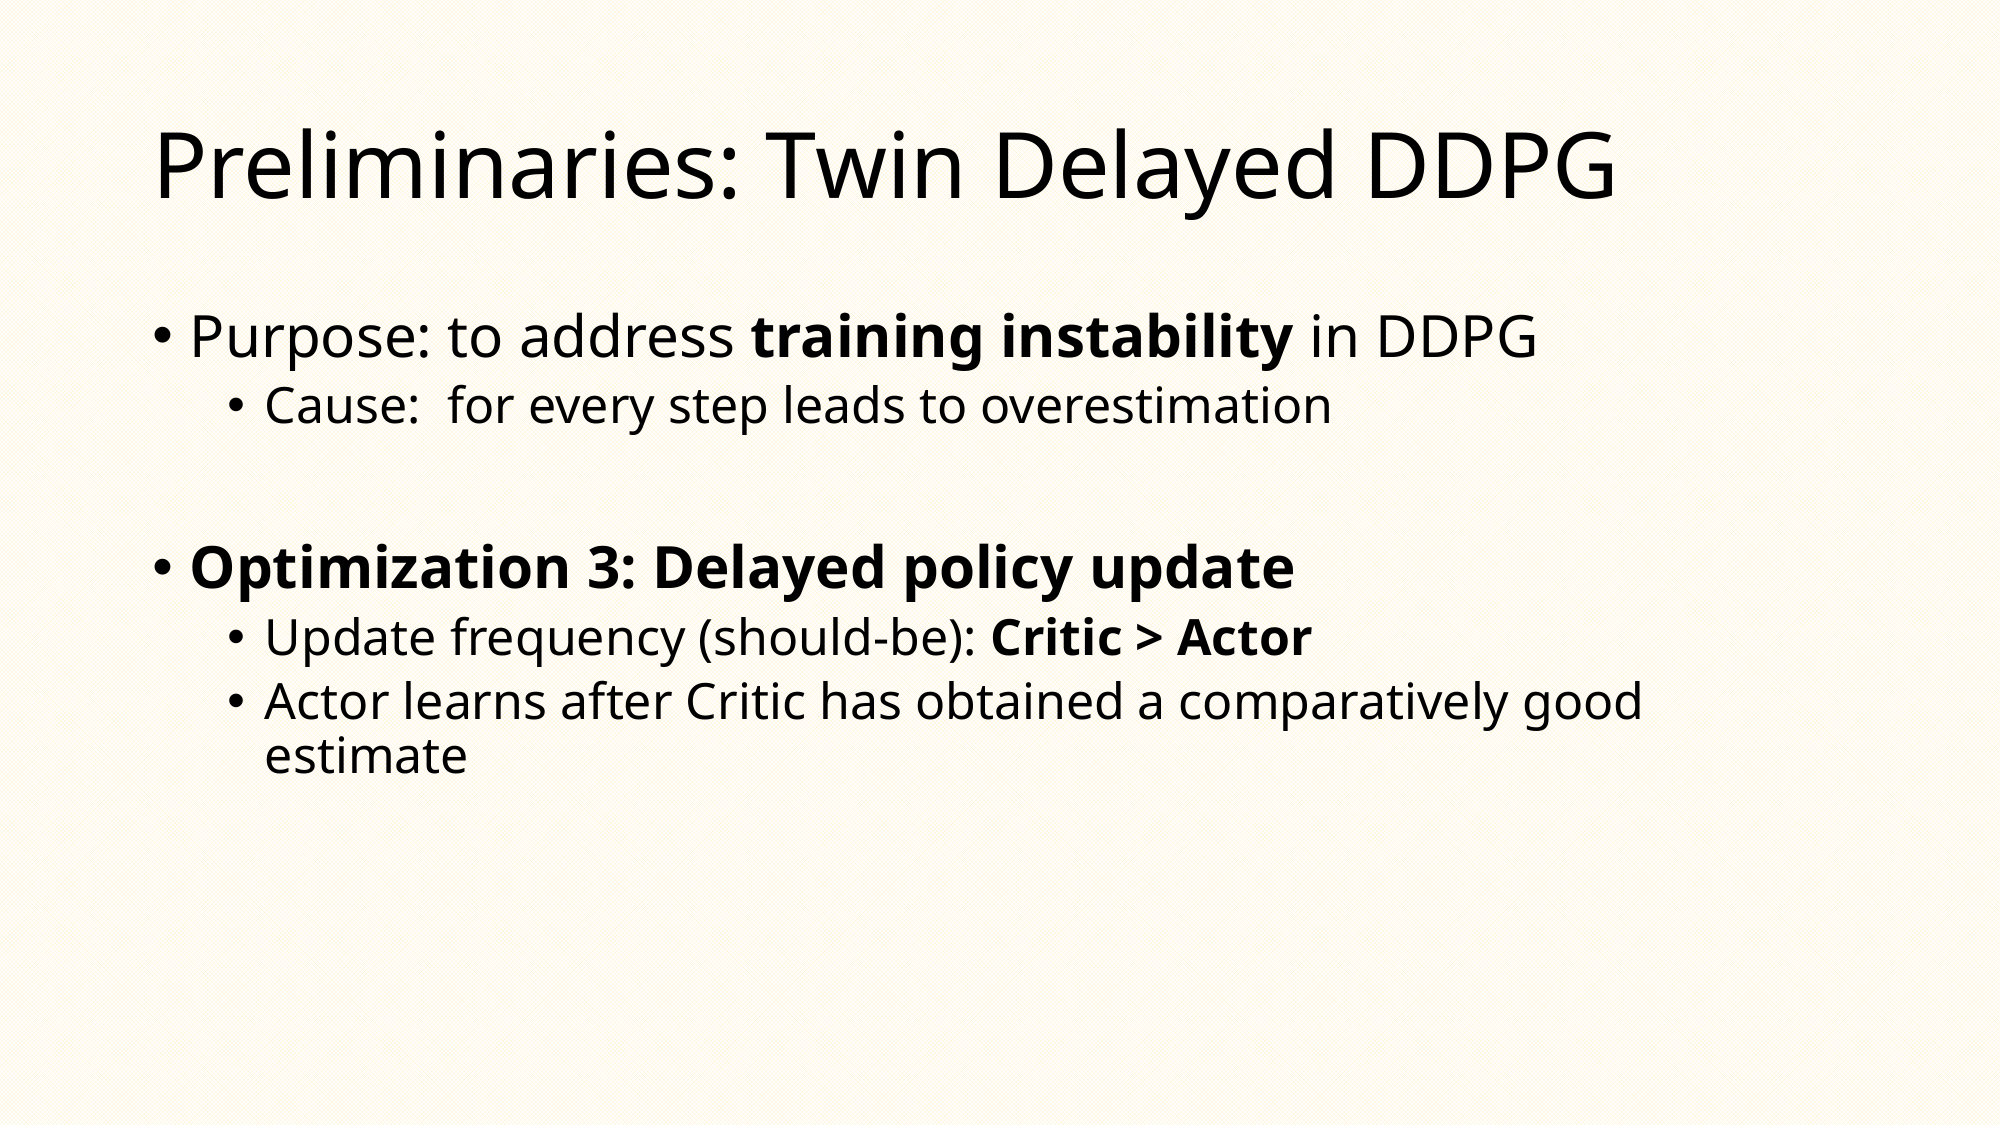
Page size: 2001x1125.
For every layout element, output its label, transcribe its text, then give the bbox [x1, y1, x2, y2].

title Preliminaries: Twin Delayed DDPG [137, 59, 1863, 278]
